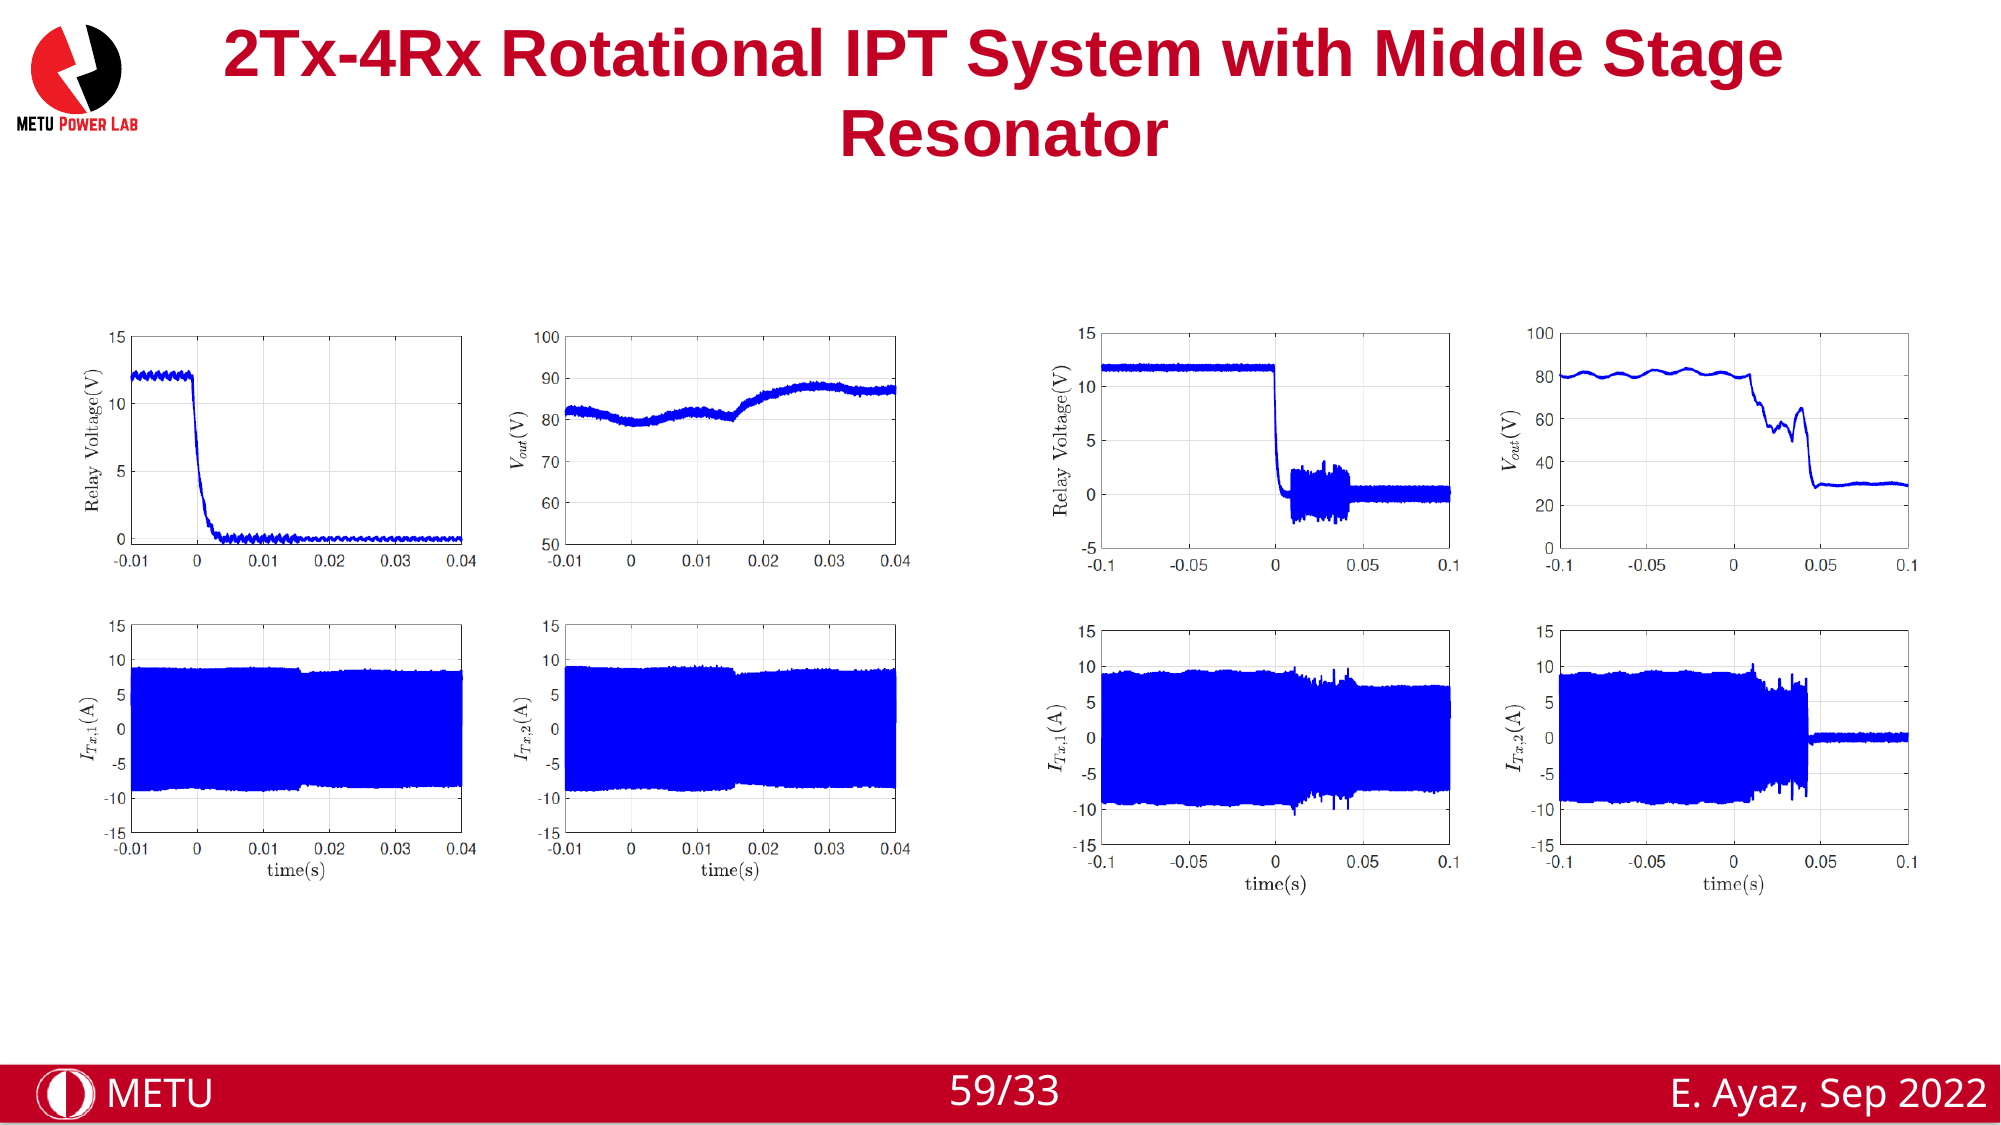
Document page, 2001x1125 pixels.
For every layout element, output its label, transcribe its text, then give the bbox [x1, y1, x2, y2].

picture [1038, 307, 1945, 911]
text_box 2Tx-4Rx Rotational IPT System with Middle Stage Resonator [187, 0, 1822, 181]
picture [74, 317, 928, 902]
picture [30, 1068, 99, 1120]
